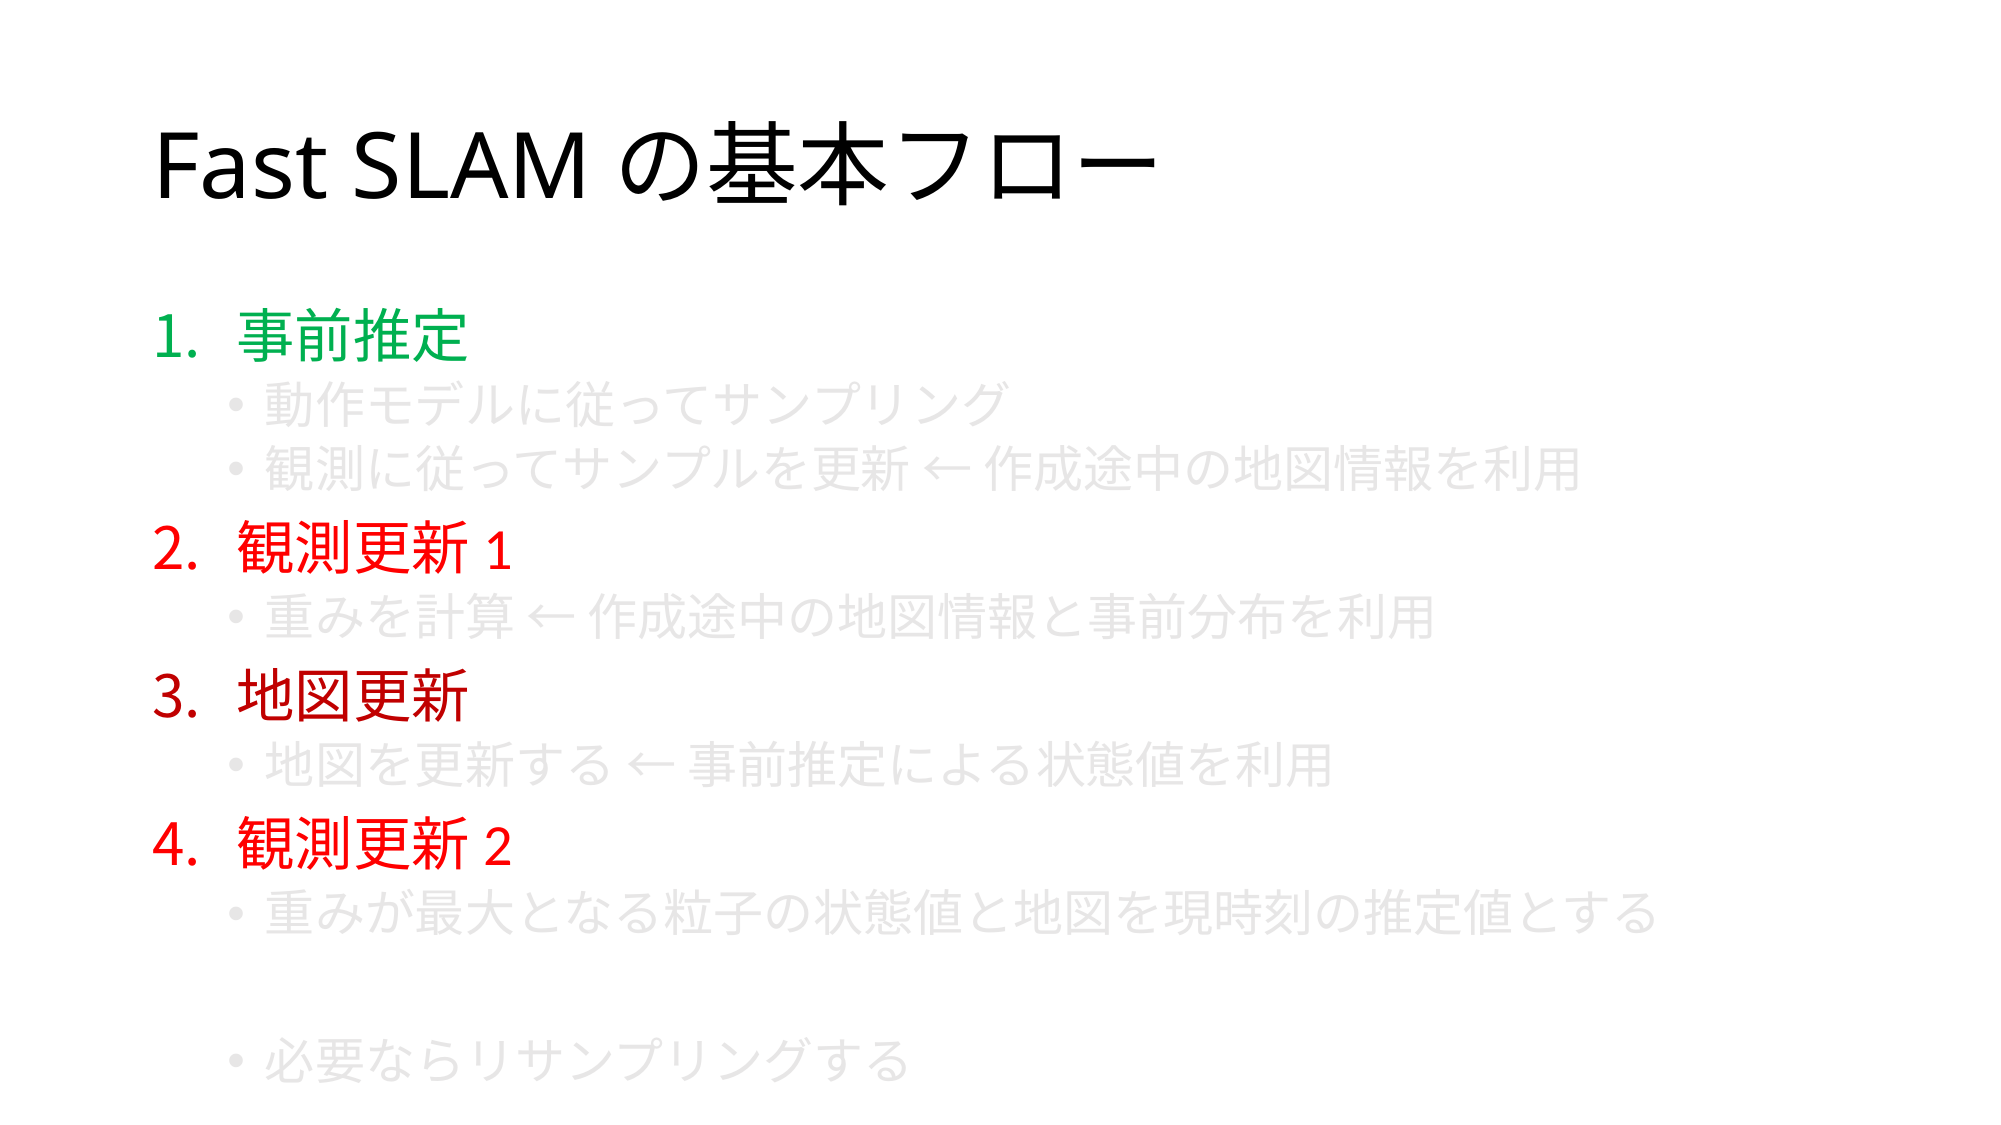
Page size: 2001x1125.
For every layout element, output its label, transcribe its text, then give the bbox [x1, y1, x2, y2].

list 事前推定 動作モデルに従ってサンプリング 観測に従ってサンプルを更新 ← 作成途中の地図情報を利用 観測更新1 重みを計算 ← 作成途中の地図情報と事前分布を利用 地図更新 地図を更新する ← 事前推定による状態値を利用 観測更新2 重みが最大となる粒子の状態値と地図を現時刻の推定値とする 必要ならリサンプリングする [137, 299, 1863, 1110]
title Fast SLAMの基本フロー [137, 59, 1863, 278]
